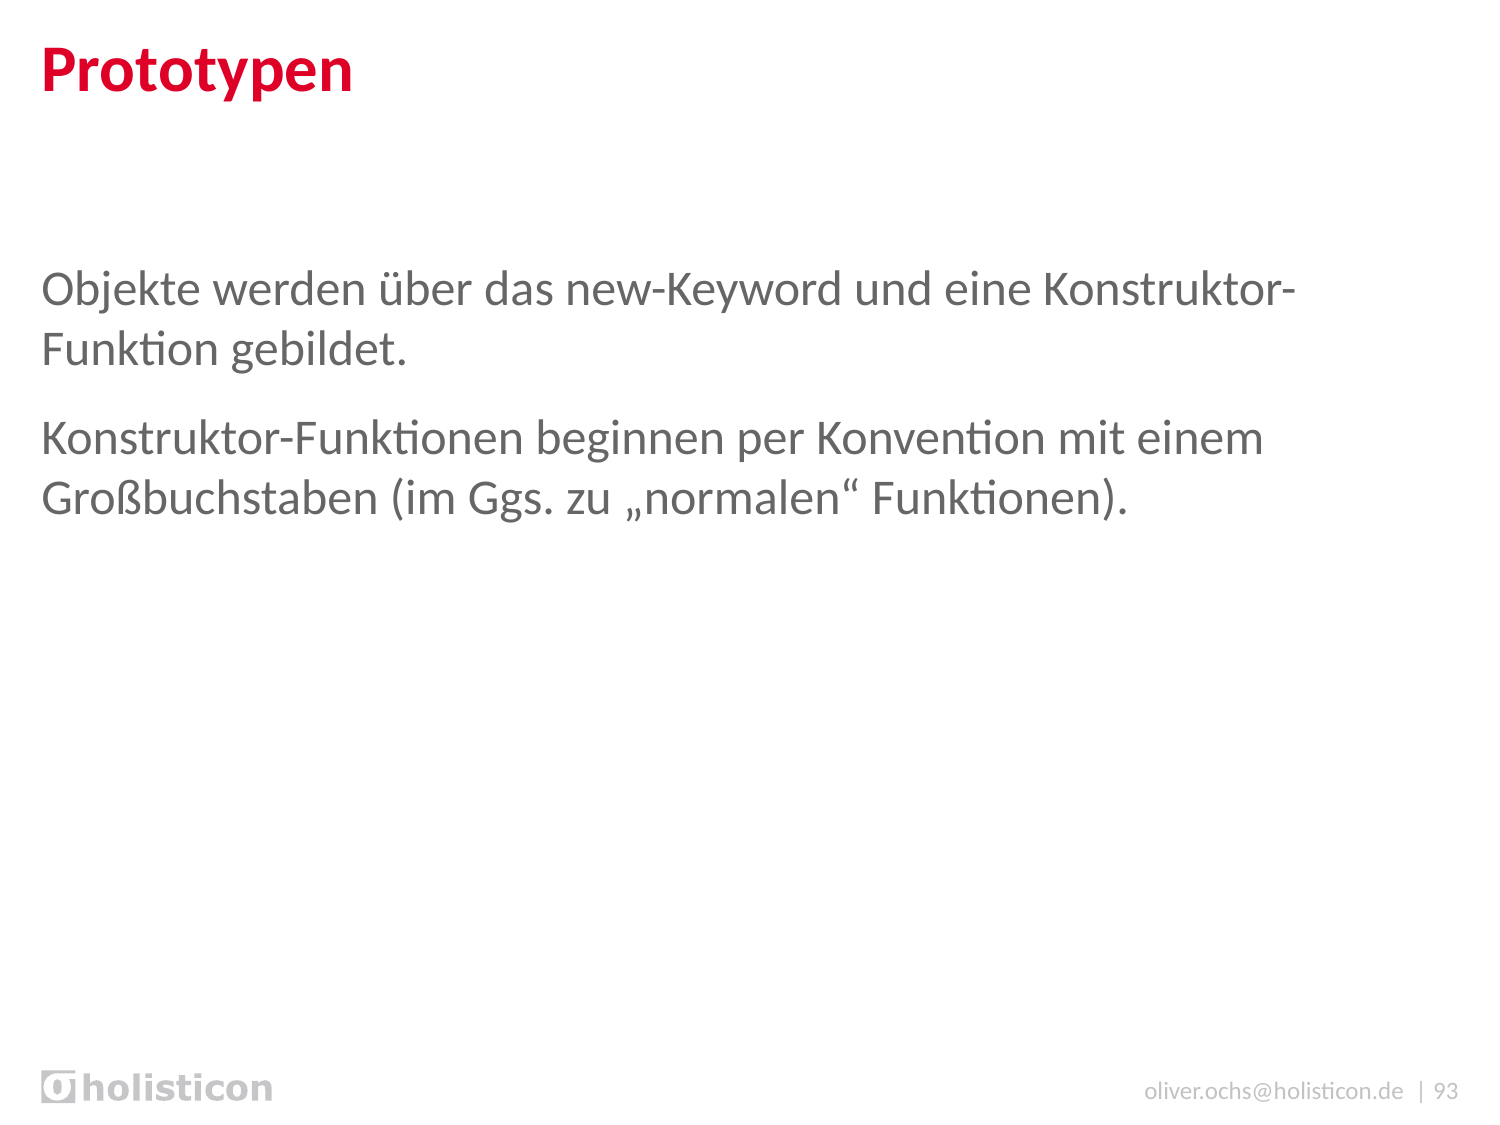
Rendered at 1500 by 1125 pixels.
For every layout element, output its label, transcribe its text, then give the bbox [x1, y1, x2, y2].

title Prototypen [41, 24, 1436, 188]
list Objekte werden über das new-Keyword und eine Konstruktor-Funktion gebildet. Konstruktor-Funktionen beginnen per Konvention mit einem Großbuchstaben (im Ggs. zu „normalen“ Funktionen). [41, 255, 1436, 973]
